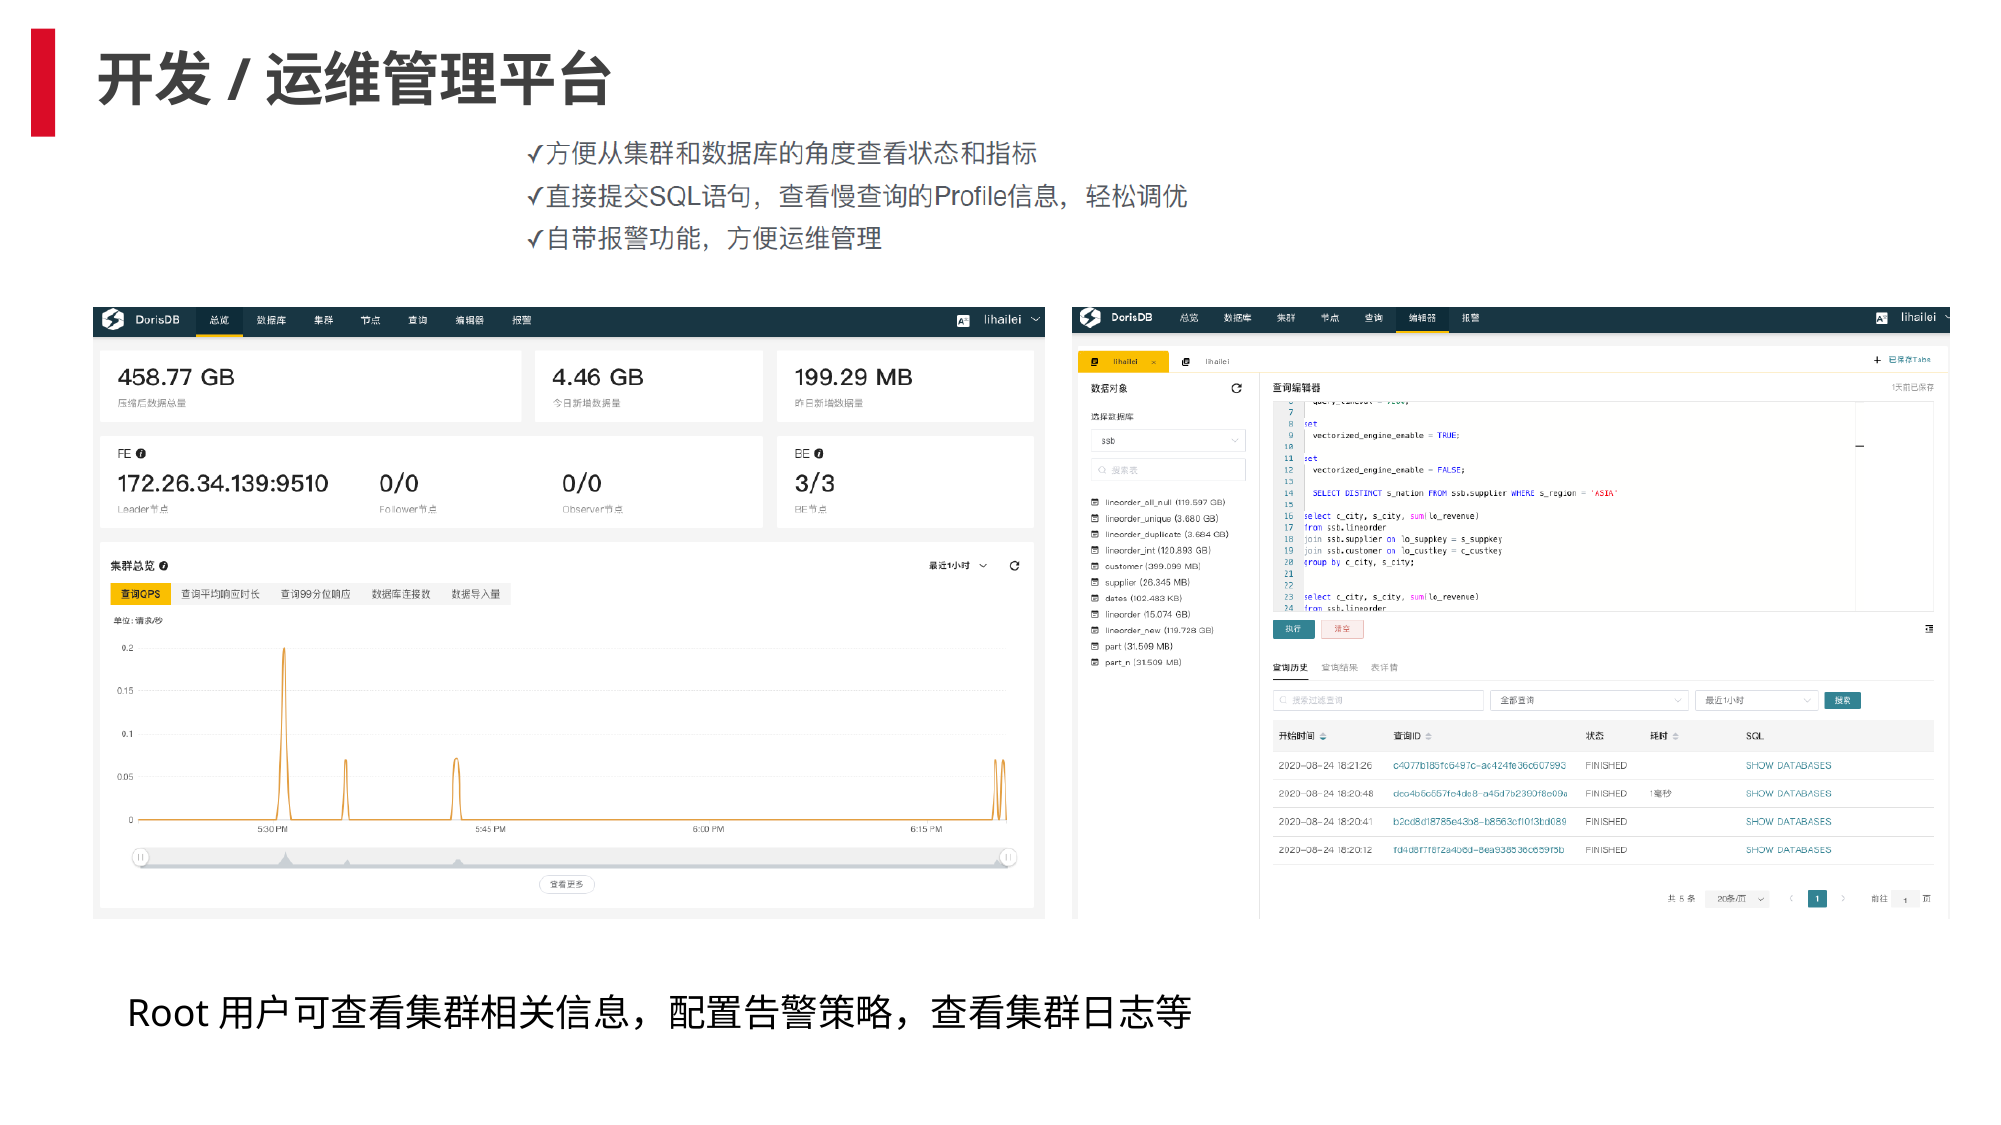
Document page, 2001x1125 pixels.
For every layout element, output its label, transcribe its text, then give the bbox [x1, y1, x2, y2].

title 开发/运维管理平台 [81, 26, 1807, 113]
picture [70, 113, 1963, 956]
text_box Root用户可查看集群相关信息，配置告警策略，查看集群日志等 [112, 981, 1324, 1042]
